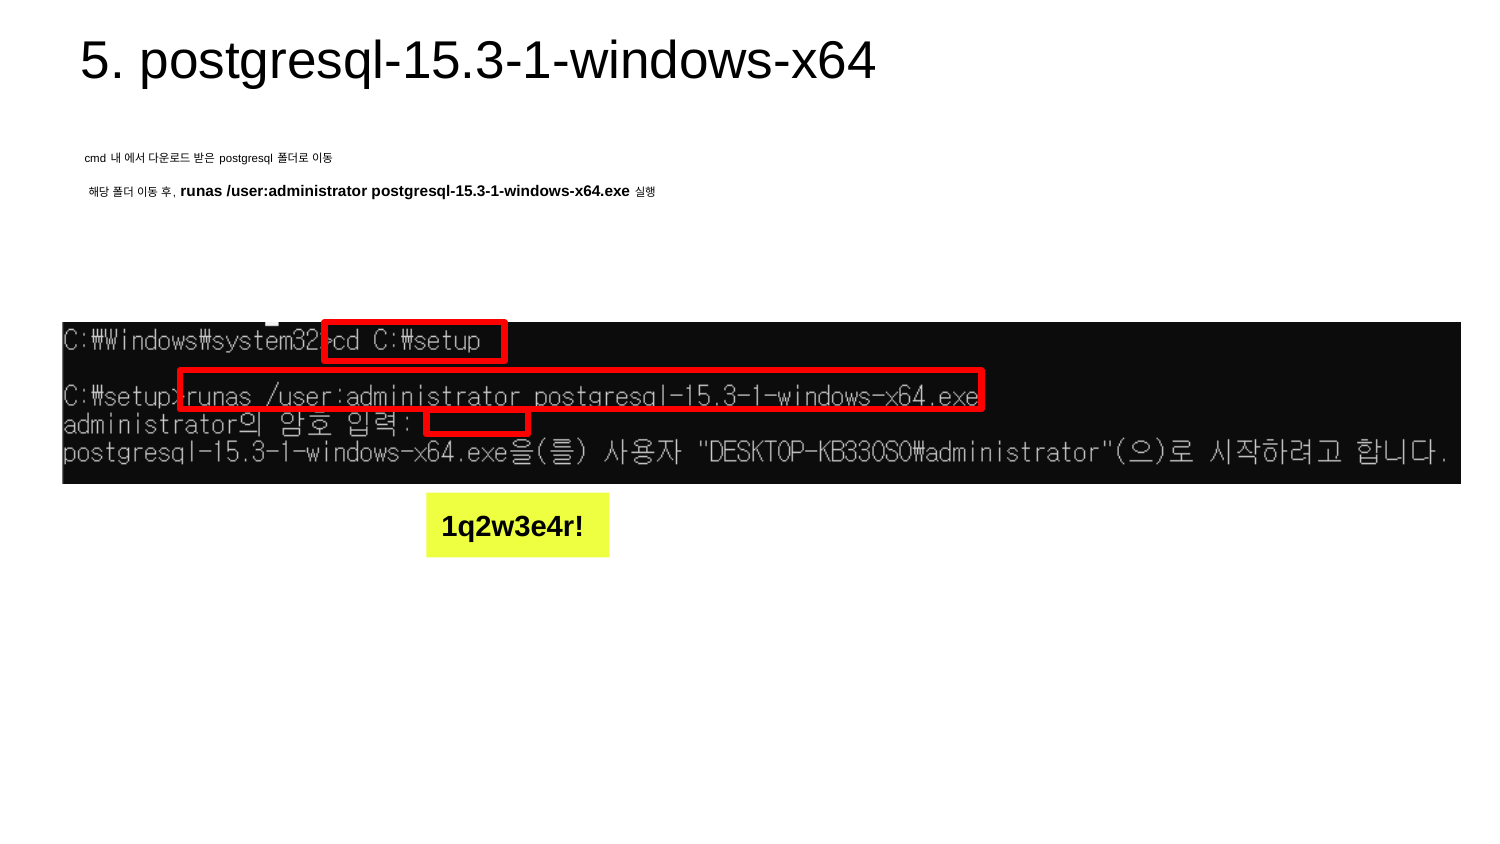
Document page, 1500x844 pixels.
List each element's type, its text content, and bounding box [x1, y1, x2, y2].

text_box 1q2w3e4r! [426, 493, 610, 558]
title 5. postgresql-15.3-1-windows-x64 [51, 10, 1449, 105]
title cmd 내 에서 다운로드 받은 postgresql 폴더로 이동 해당 폴더 이동 후, runas /user:administrator postgresql-15.3-1-windows-x64.exe 실행 [62, 121, 1461, 216]
picture [62, 321, 1461, 485]
